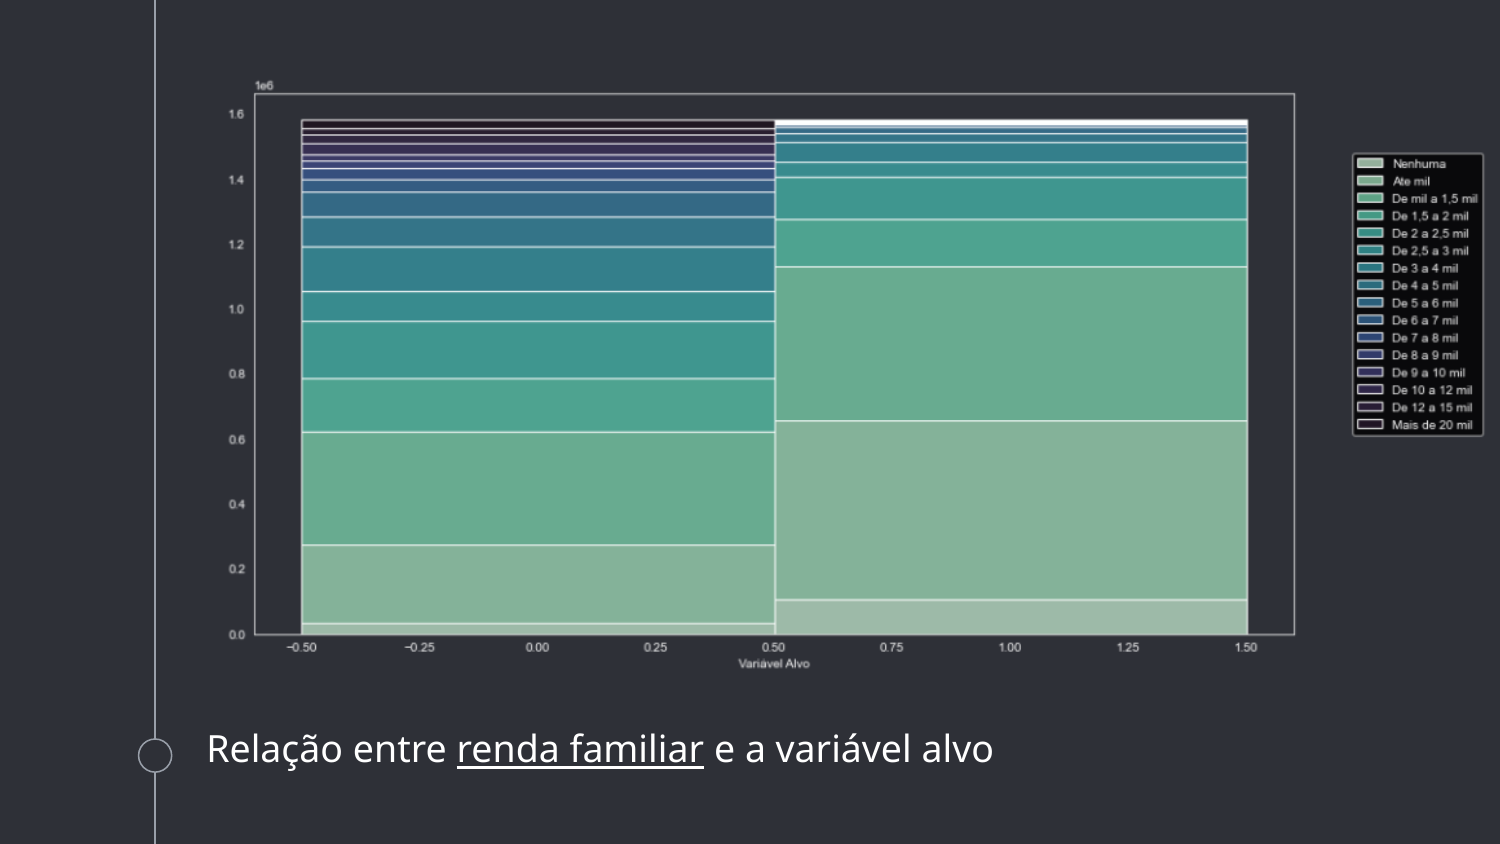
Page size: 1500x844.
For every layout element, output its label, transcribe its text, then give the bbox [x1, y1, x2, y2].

list Relação entre renda familiar e a variável alvo [191, 710, 1425, 782]
picture [221, 74, 1489, 679]
